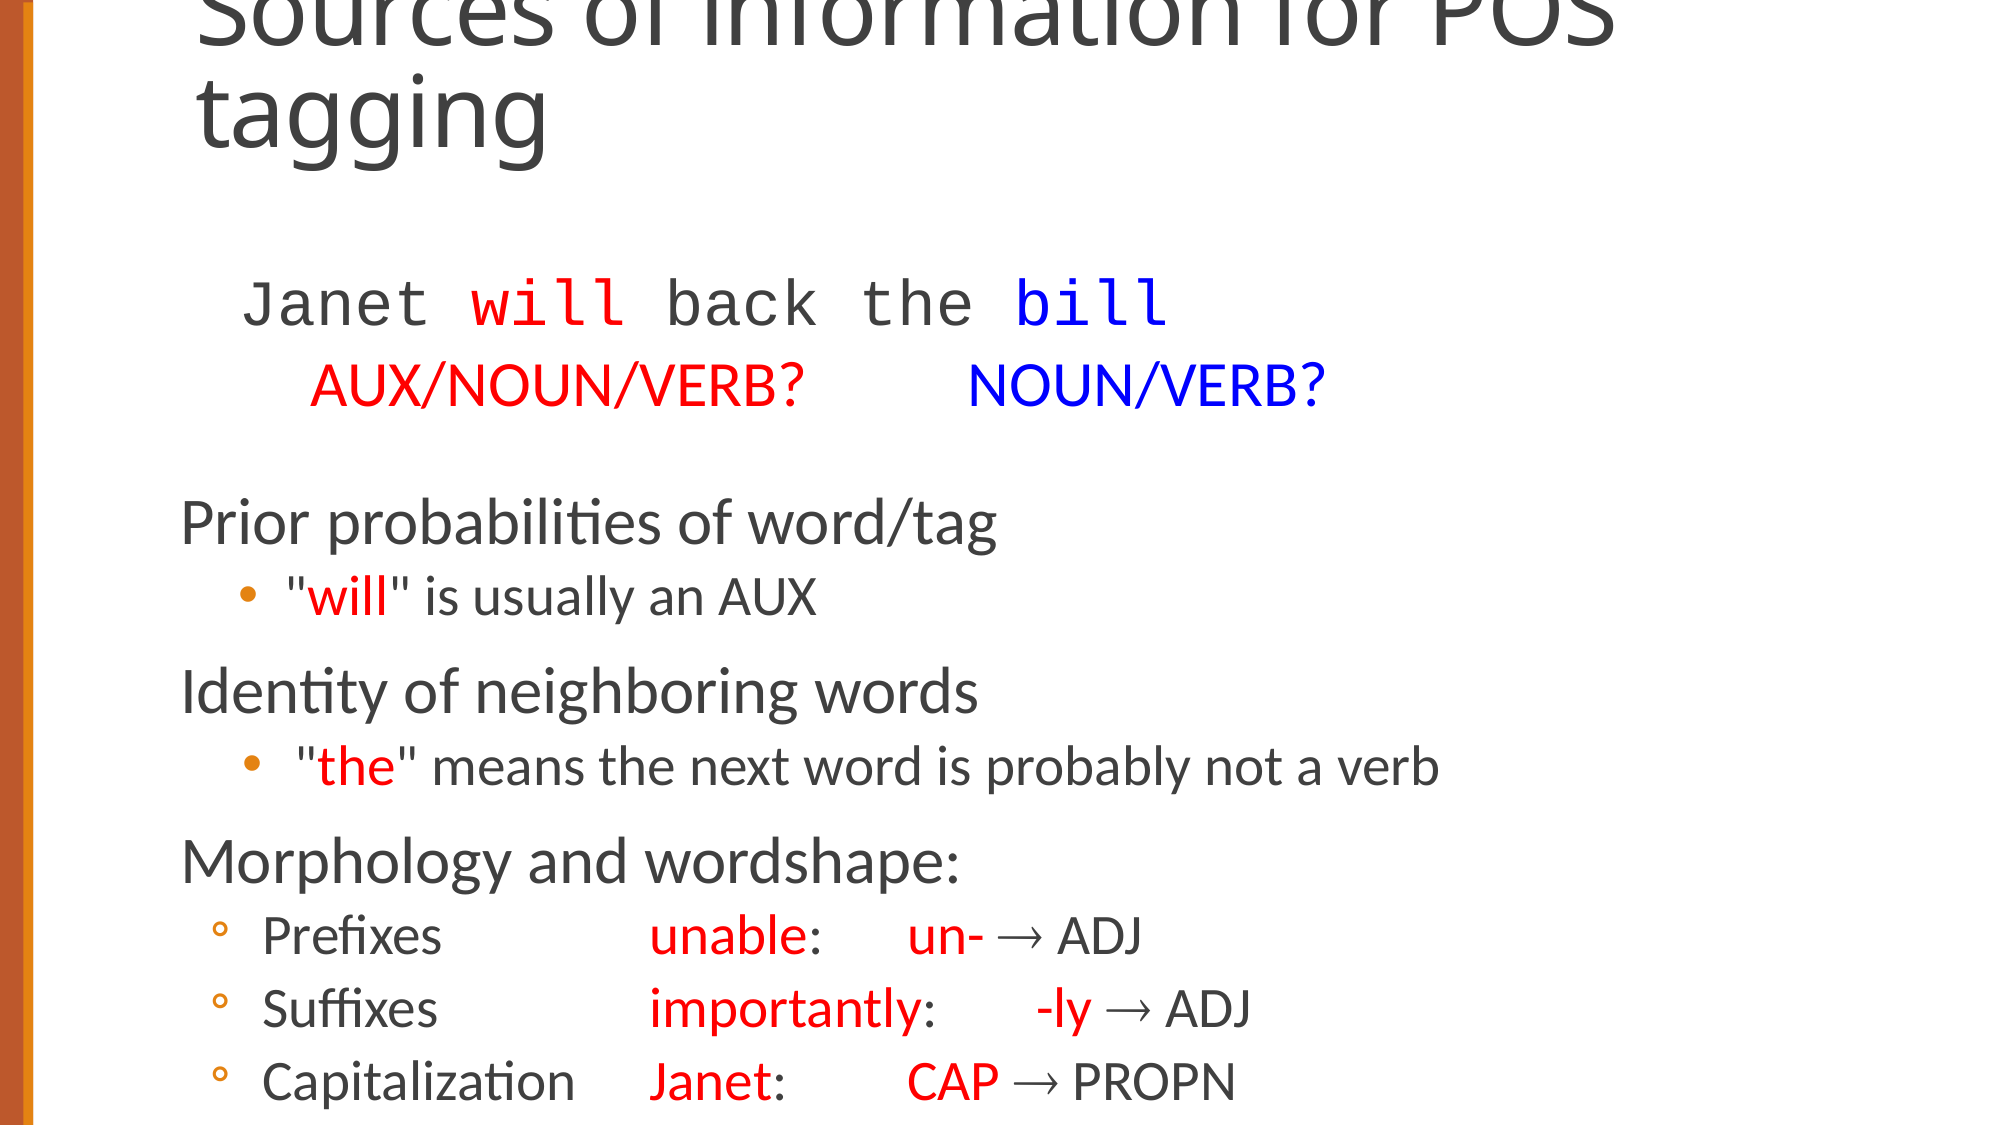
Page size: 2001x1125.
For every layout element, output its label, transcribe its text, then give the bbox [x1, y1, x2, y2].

title Sources of information for POS tagging [180, 26, 1830, 175]
list Janet will back the bill AUX/NOUN/VERB? NOUN/VERB? Prior probabilities of word/tag "will" is usually an AUX Identity of neighboring words "the" means the next word is probably not a verb Morphology and wordshape: Prefixes unable: un-  ADJ Suffixes importantly: -ly  ADJ Capitalization Janet: CAP  PROPN [180, 262, 1830, 1125]
